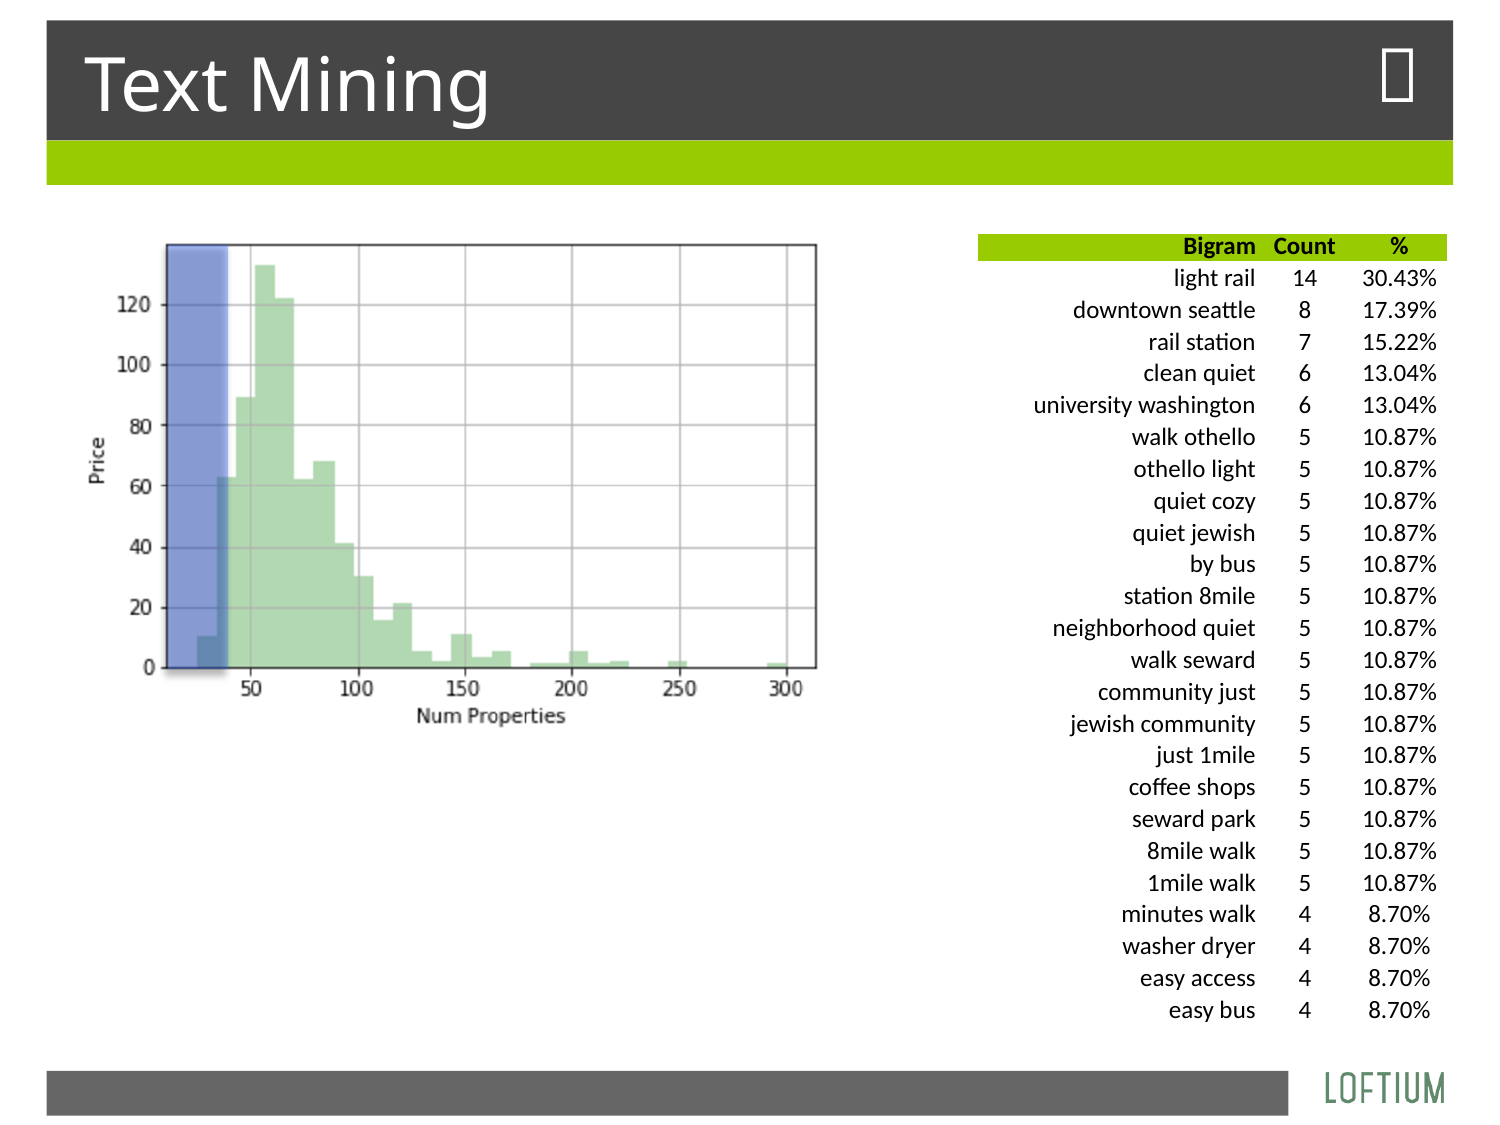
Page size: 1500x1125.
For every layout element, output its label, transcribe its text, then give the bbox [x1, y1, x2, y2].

table_cell 5 [1258, 420, 1352, 452]
table_cell othello light [978, 452, 1258, 484]
table_cell seward park [978, 802, 1258, 834]
table_cell 7 [1258, 324, 1352, 356]
picture [1301, 1049, 1464, 1125]
table_cell 5 [1258, 802, 1352, 834]
table_cell 4 [1258, 897, 1352, 929]
table_cell washer dryer [978, 929, 1258, 961]
table_cell 5 [1258, 706, 1352, 738]
table_cell light rail [978, 261, 1258, 293]
table_cell 14 [1258, 261, 1352, 293]
table_cell jewish community [978, 706, 1258, 738]
table_cell 5 [1258, 579, 1352, 611]
table_cell 10.87% [1352, 579, 1447, 611]
table_cell 10.87% [1352, 706, 1447, 738]
table_cell 6 [1258, 388, 1352, 420]
table_cell university washington [978, 388, 1258, 420]
table_cell 10.87% [1352, 866, 1447, 897]
table_cell 5 [1258, 515, 1352, 547]
table_cell quiet jewish [978, 515, 1258, 547]
table_cell walk seward [978, 643, 1258, 675]
table_cell 8.70% [1352, 897, 1447, 929]
table_header % [1352, 234, 1447, 261]
table_cell 10.87% [1352, 547, 1447, 579]
table_cell coffee shops [978, 770, 1258, 802]
table_cell 8 [1258, 293, 1352, 324]
table_cell easy access [978, 961, 1258, 993]
table_cell 1mile walk [978, 866, 1258, 897]
table_cell 10.87% [1352, 515, 1447, 547]
table_cell 10.87% [1352, 420, 1447, 452]
table_header Count [1258, 234, 1352, 261]
table_cell 6 [1258, 356, 1352, 388]
table_cell 10.87% [1352, 675, 1447, 706]
table_cell 15.22% [1352, 324, 1447, 356]
table_cell 8mile walk [978, 834, 1258, 866]
table_cell 10.87% [1352, 643, 1447, 675]
picture [68, 226, 862, 746]
table_cell minutes walk [978, 897, 1258, 929]
table_cell 4 [1258, 961, 1352, 993]
table_cell 5 [1258, 738, 1352, 770]
table_cell 8.70% [1352, 961, 1447, 993]
table_header Bigram [978, 234, 1258, 261]
table_cell 10.87% [1352, 770, 1447, 802]
table_cell 10.87% [1352, 738, 1447, 770]
table_cell 5 [1258, 547, 1352, 579]
table_cell 5 [1258, 484, 1352, 515]
table_cell 13.04% [1352, 388, 1447, 420]
table_cell 10.87% [1352, 802, 1447, 834]
table_cell 17.39% [1352, 293, 1447, 324]
table_cell 10.87% [1352, 834, 1447, 866]
table_cell 10.87% [1352, 611, 1447, 643]
table_cell by bus [978, 547, 1258, 579]
table_cell 10.87% [1352, 452, 1447, 484]
table_cell 5 [1258, 675, 1352, 706]
table_cell quiet cozy [978, 484, 1258, 515]
table_cell 13.04% [1352, 356, 1447, 388]
table_cell clean quiet [978, 356, 1258, 388]
table_cell station 8mile [978, 579, 1258, 611]
table_cell 5 [1258, 866, 1352, 897]
title Text Mining [69, 29, 1351, 135]
table_cell 8.70% [1352, 929, 1447, 961]
table_cell 10.87% [1352, 484, 1447, 515]
table_cell community just [978, 675, 1258, 706]
table_cell 8.70% [1352, 993, 1447, 1025]
table_cell 4 [1258, 929, 1352, 961]
table_cell rail station [978, 324, 1258, 356]
table_cell 5 [1258, 611, 1352, 643]
table_cell neighborhood quiet [978, 611, 1258, 643]
table_cell walk othello [978, 420, 1258, 452]
table_cell 30.43% [1352, 261, 1447, 293]
table_cell 5 [1258, 452, 1352, 484]
table_cell 5 [1258, 834, 1352, 866]
table_cell just 1mile [978, 738, 1258, 770]
table_cell 4 [1258, 993, 1352, 1025]
table_cell 5 [1258, 643, 1352, 675]
table_cell downtown seattle [978, 293, 1258, 324]
table_cell easy bus [978, 993, 1258, 1025]
table_cell 5 [1258, 770, 1352, 802]
